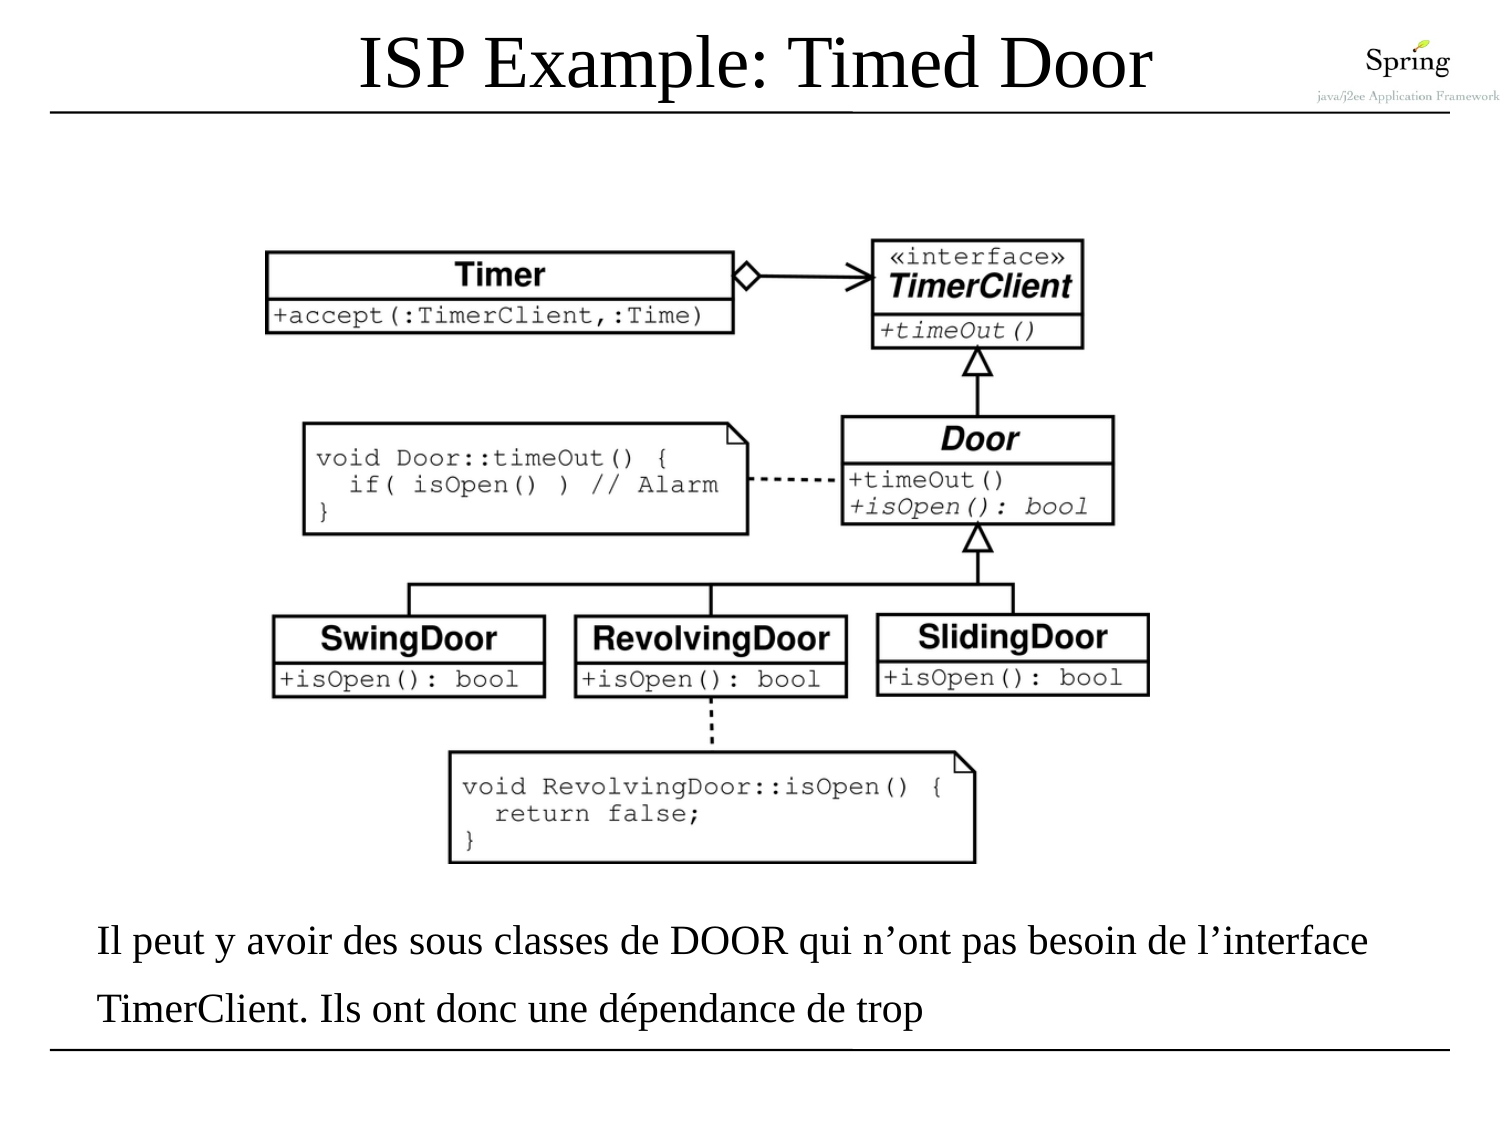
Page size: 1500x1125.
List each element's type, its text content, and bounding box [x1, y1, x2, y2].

picture [1316, 0, 1500, 106]
picture [265, 238, 1150, 864]
title ISP Example: Timed Door [37, 7, 1476, 108]
text_box Il peut y avoir des sous classes de DOOR qui n’ont pas besoin de l’interface TimerClient. Ils ont donc une dépendance de trop [96, 916, 1381, 1032]
